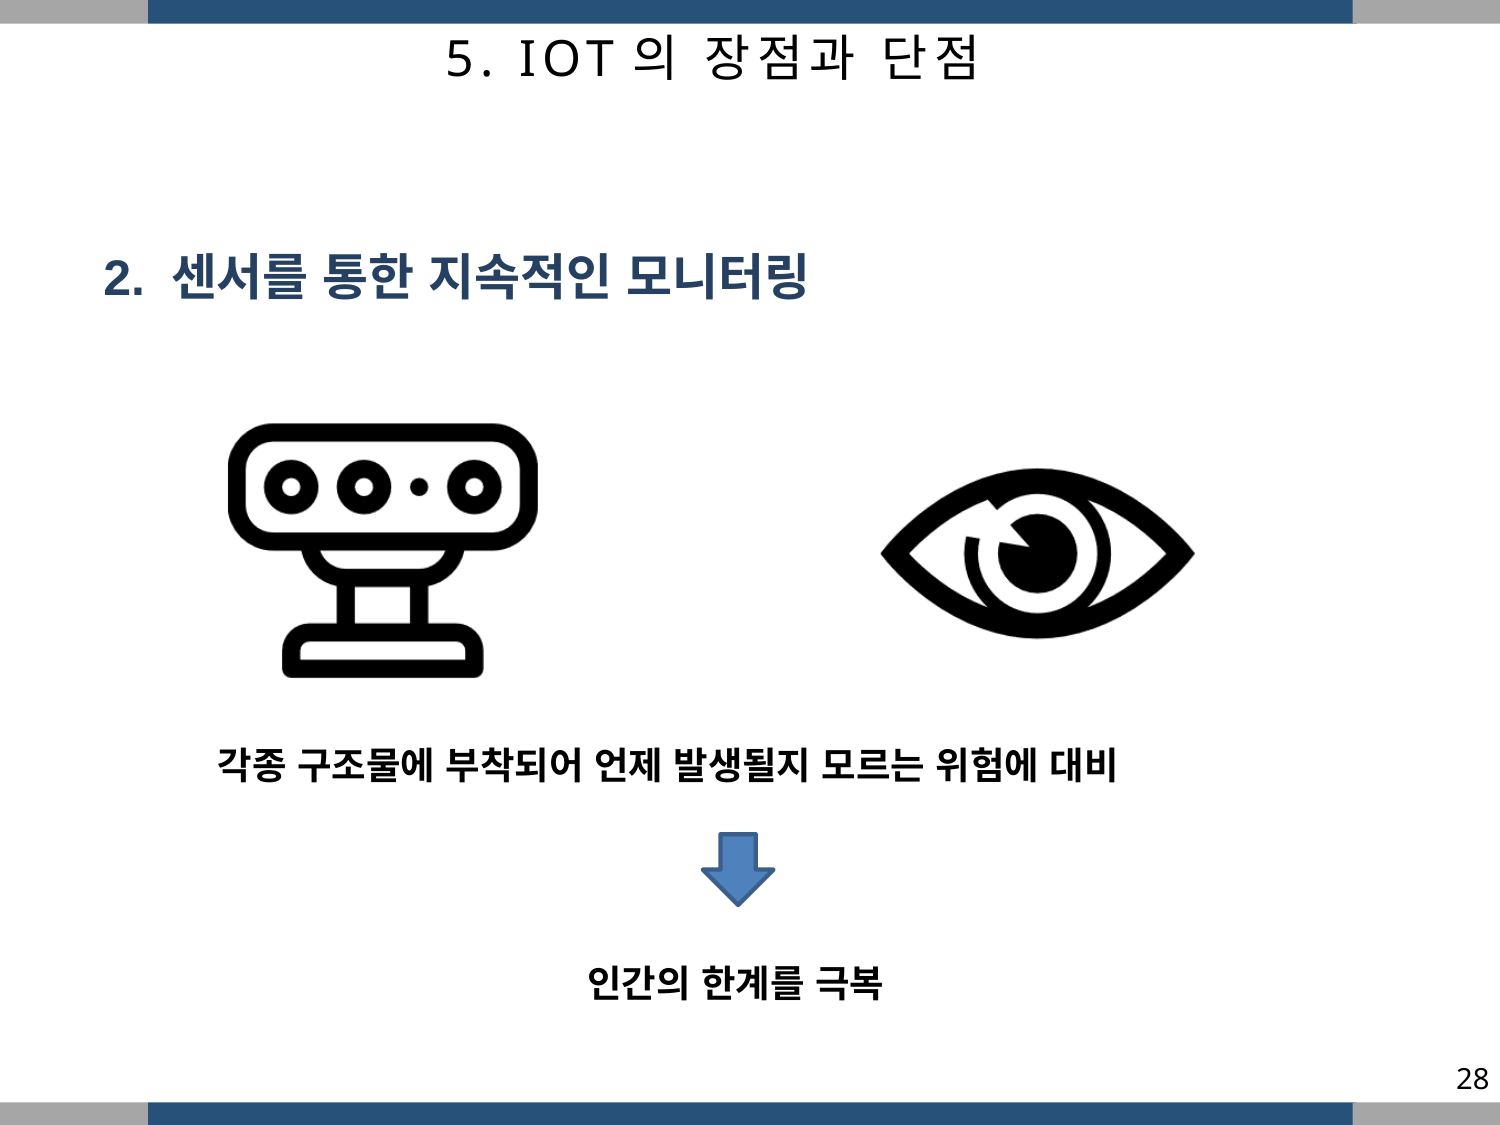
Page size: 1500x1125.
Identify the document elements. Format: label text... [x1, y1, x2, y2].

text_box 5. IOT의 장점과 단점 [430, 19, 1063, 94]
picture [206, 396, 550, 712]
text_box 인간의 한계를 극복 [572, 952, 1300, 1012]
text_box 28 [1325, 1052, 1500, 1103]
text_box 2. 센서를 통한 지속적인 모니터링 [88, 208, 1206, 313]
text_box [700, 832, 776, 908]
picture [844, 425, 1235, 683]
text_box 각종 구조물에 부착되어 언제 발생될지 모르는 위험에 대비 [203, 735, 1326, 795]
